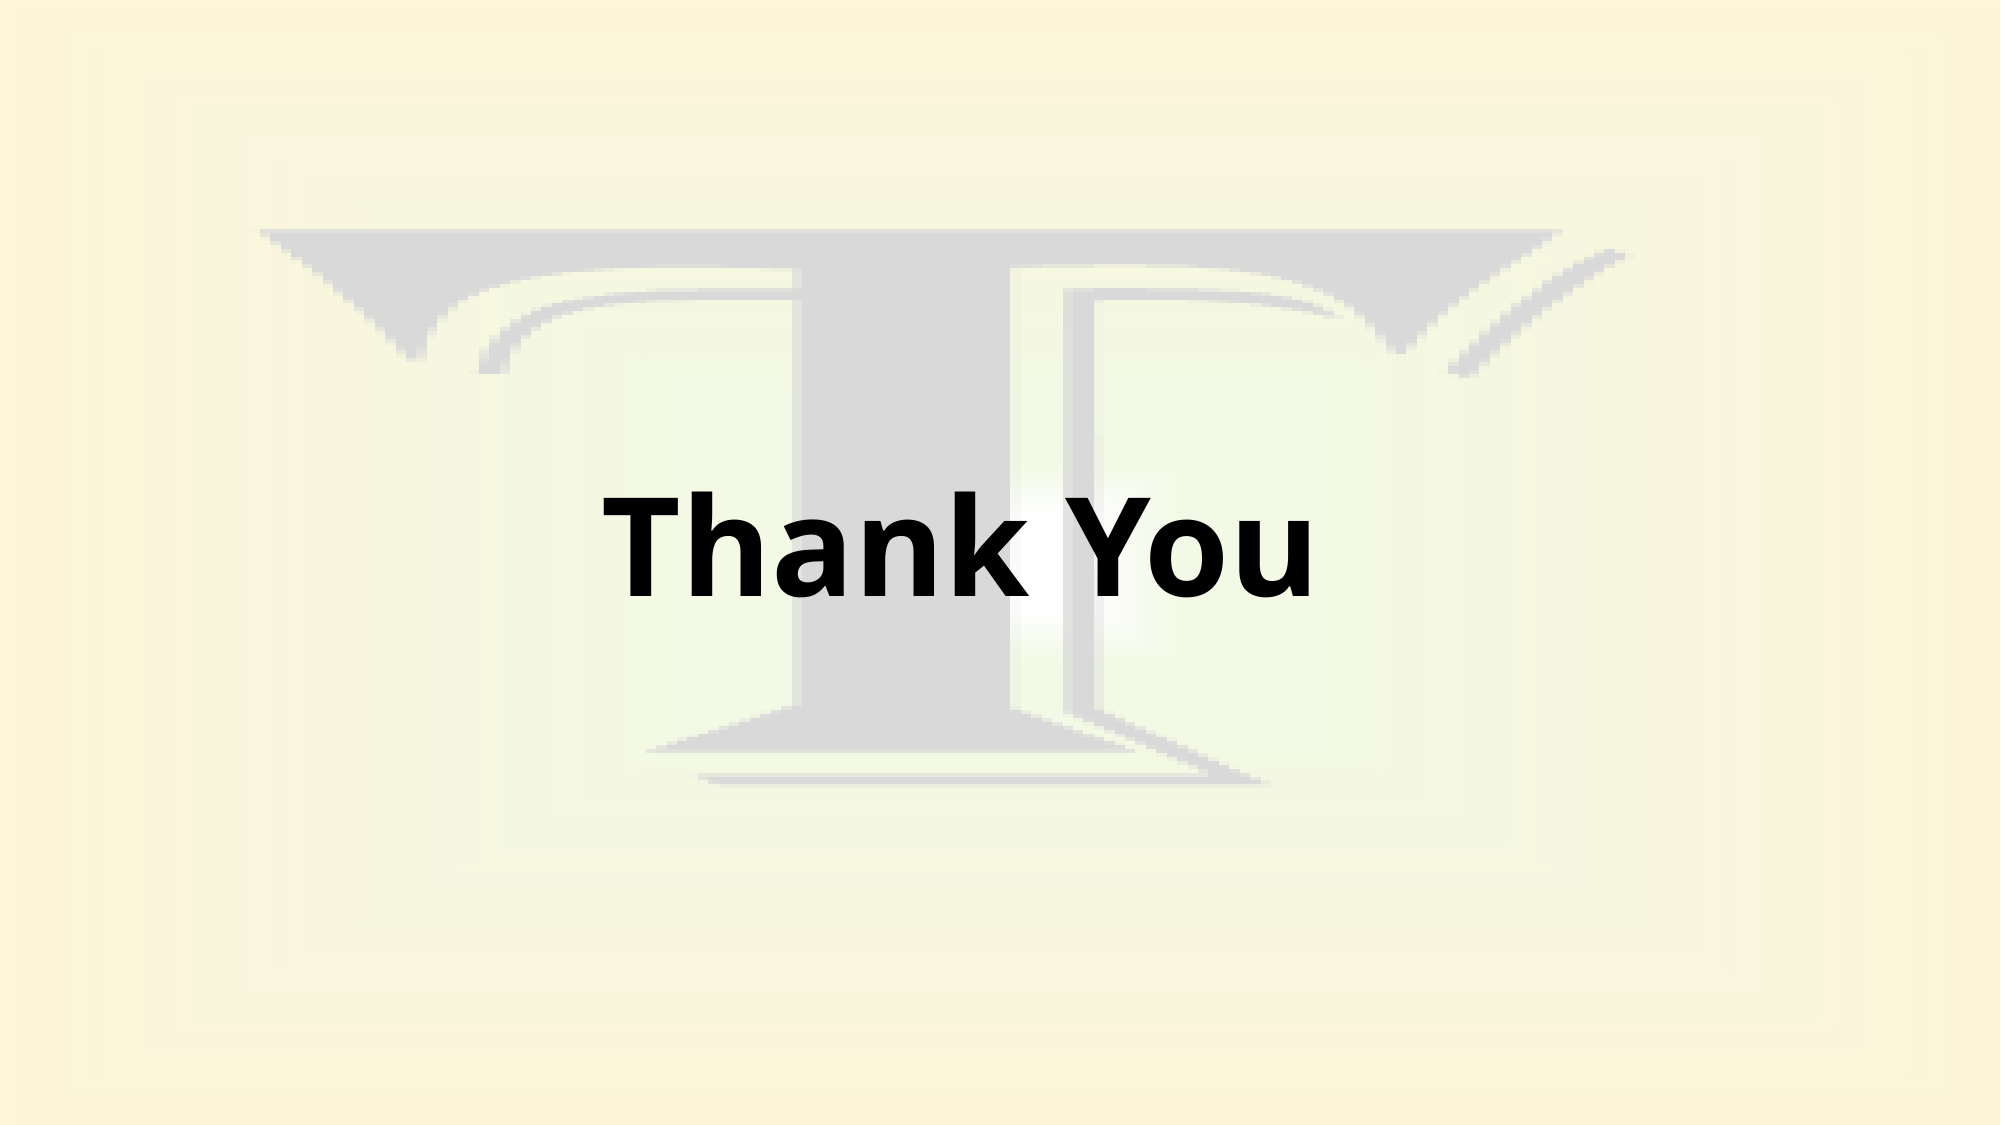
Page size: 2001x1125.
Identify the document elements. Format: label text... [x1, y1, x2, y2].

title Thank You [488, 346, 1434, 758]
